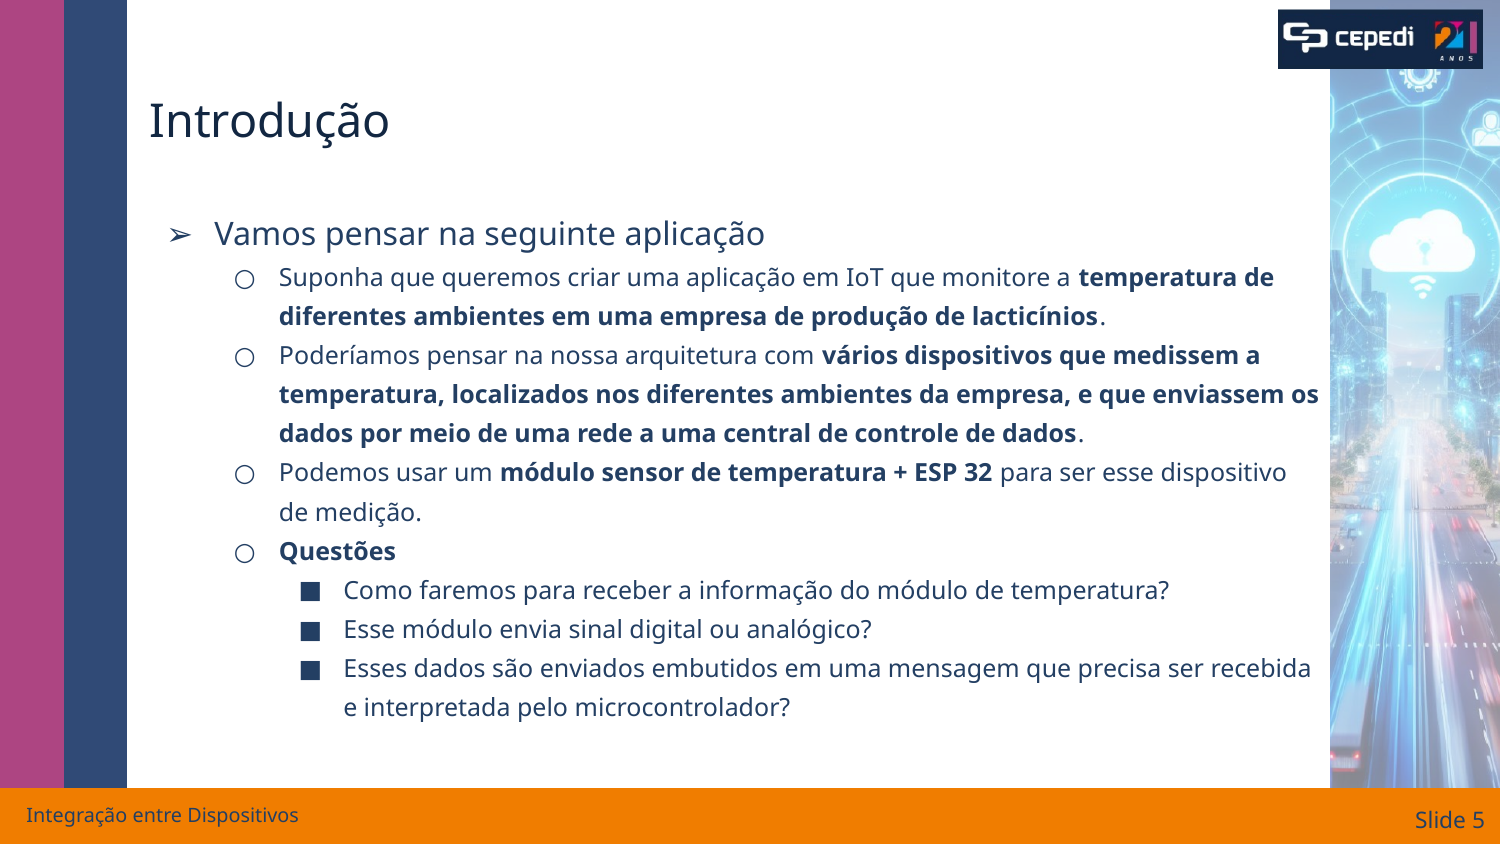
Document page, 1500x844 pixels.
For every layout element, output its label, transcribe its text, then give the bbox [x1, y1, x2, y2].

slide_number Slide ‹#› [1277, 789, 1500, 844]
picture [0, 0, 1500, 844]
title Introdução [134, 72, 1339, 167]
list Vamos pensar na seguinte aplicação Suponha que queremos criar uma aplicação em IoT que monitore a temperatura de diferentes ambientes em uma empresa de produção de lacticínios. Poderíamos pensar na nossa arquitetura com vários dispositivos que medissem a temperatura, localizados nos diferentes ambientes da empresa, e que enviassem os dados por meio de uma rede a uma central de controle de dados. Podemos usar um módulo sensor de temperatura + ESP 32 para ser esse dispositivo de medição. Questões Como faremos para receber a informação do módulo de temperatura? Esse módulo envia sinal digital ou analógico? Esses dados são enviados embutidos em uma mensagem que precisa ser recebida e interpretada pelo microcontrolador? [134, 189, 1339, 750]
subtitle Integração entre Dispositivos [11, 782, 677, 844]
